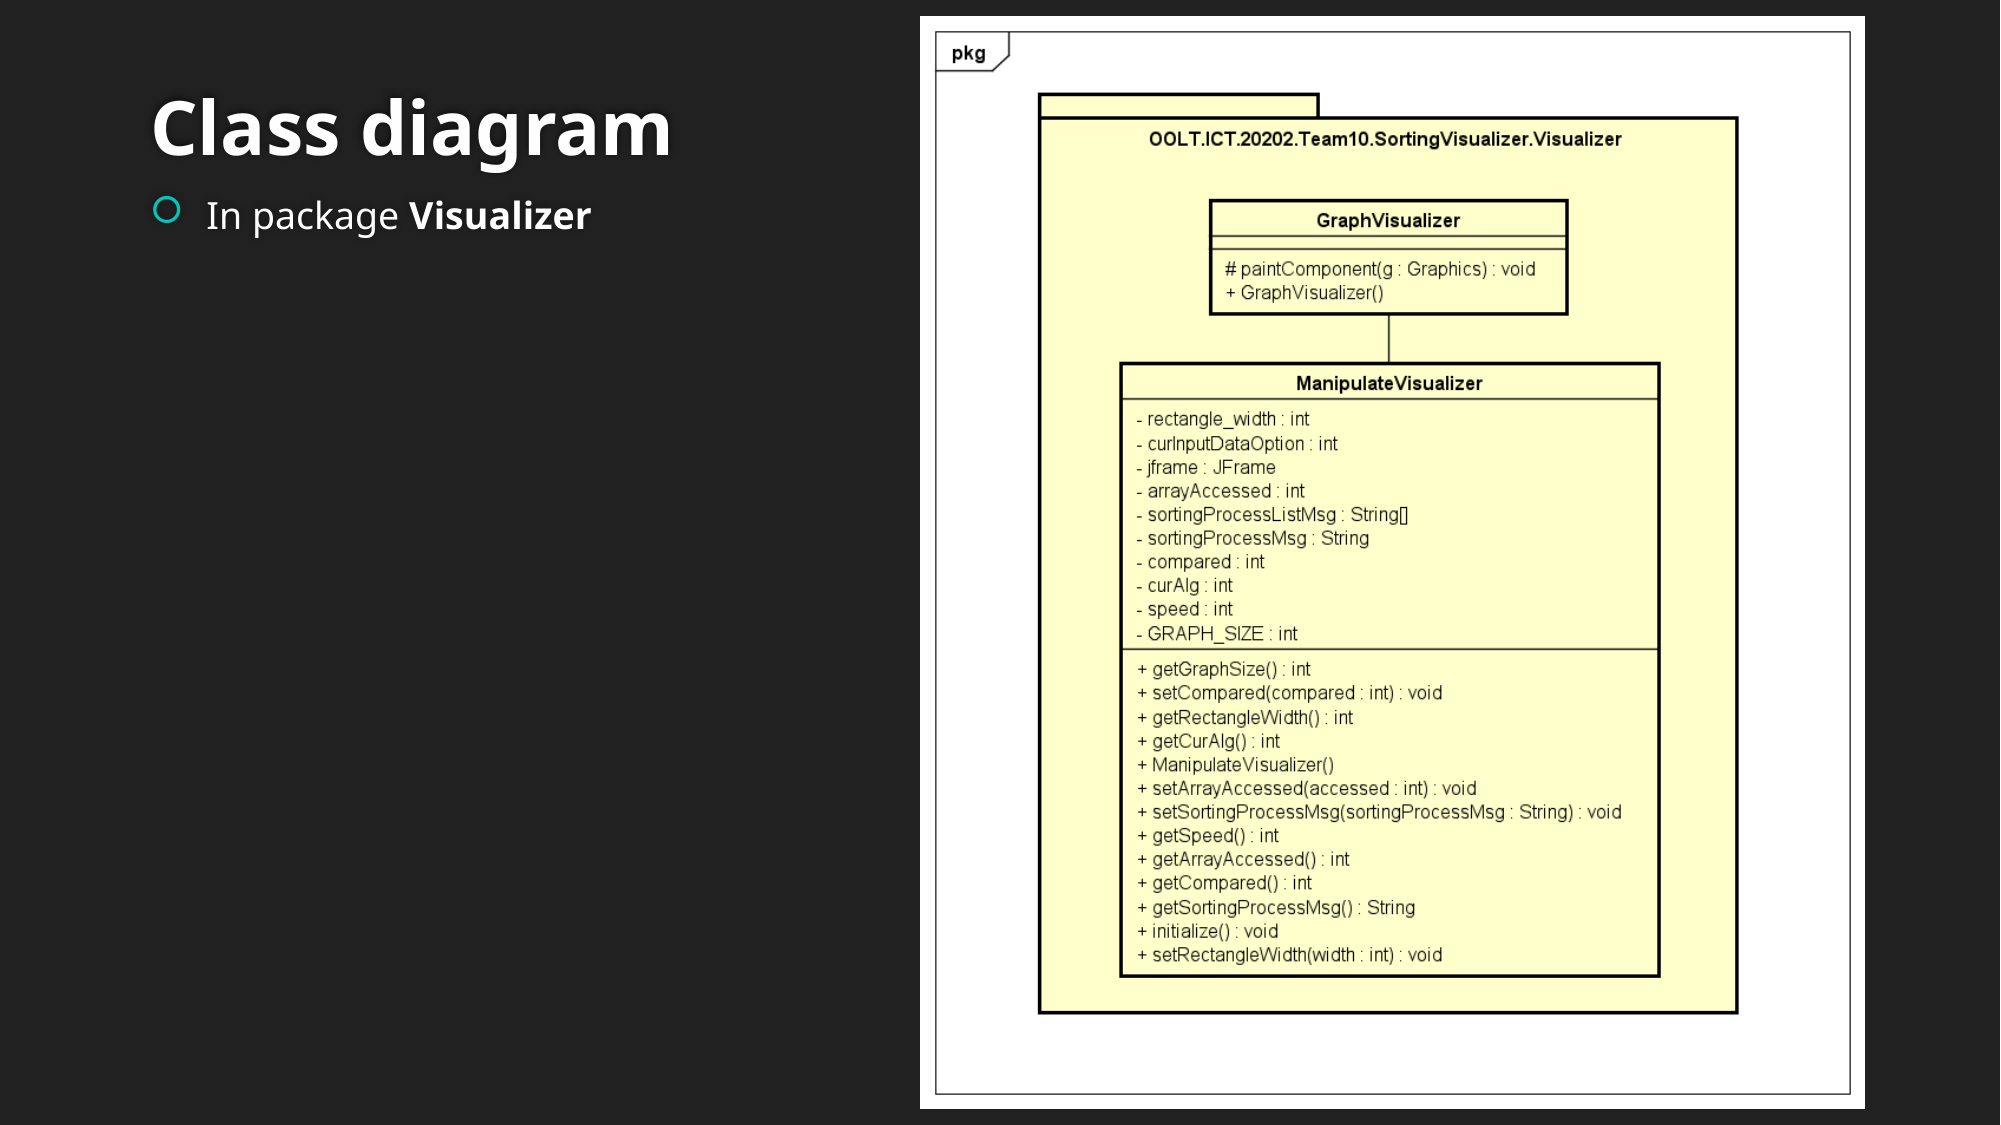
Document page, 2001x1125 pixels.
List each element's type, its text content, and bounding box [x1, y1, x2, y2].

picture [920, 16, 1865, 1109]
title Class diagram [135, 0, 718, 178]
list In package Visualizer [135, 184, 836, 296]
